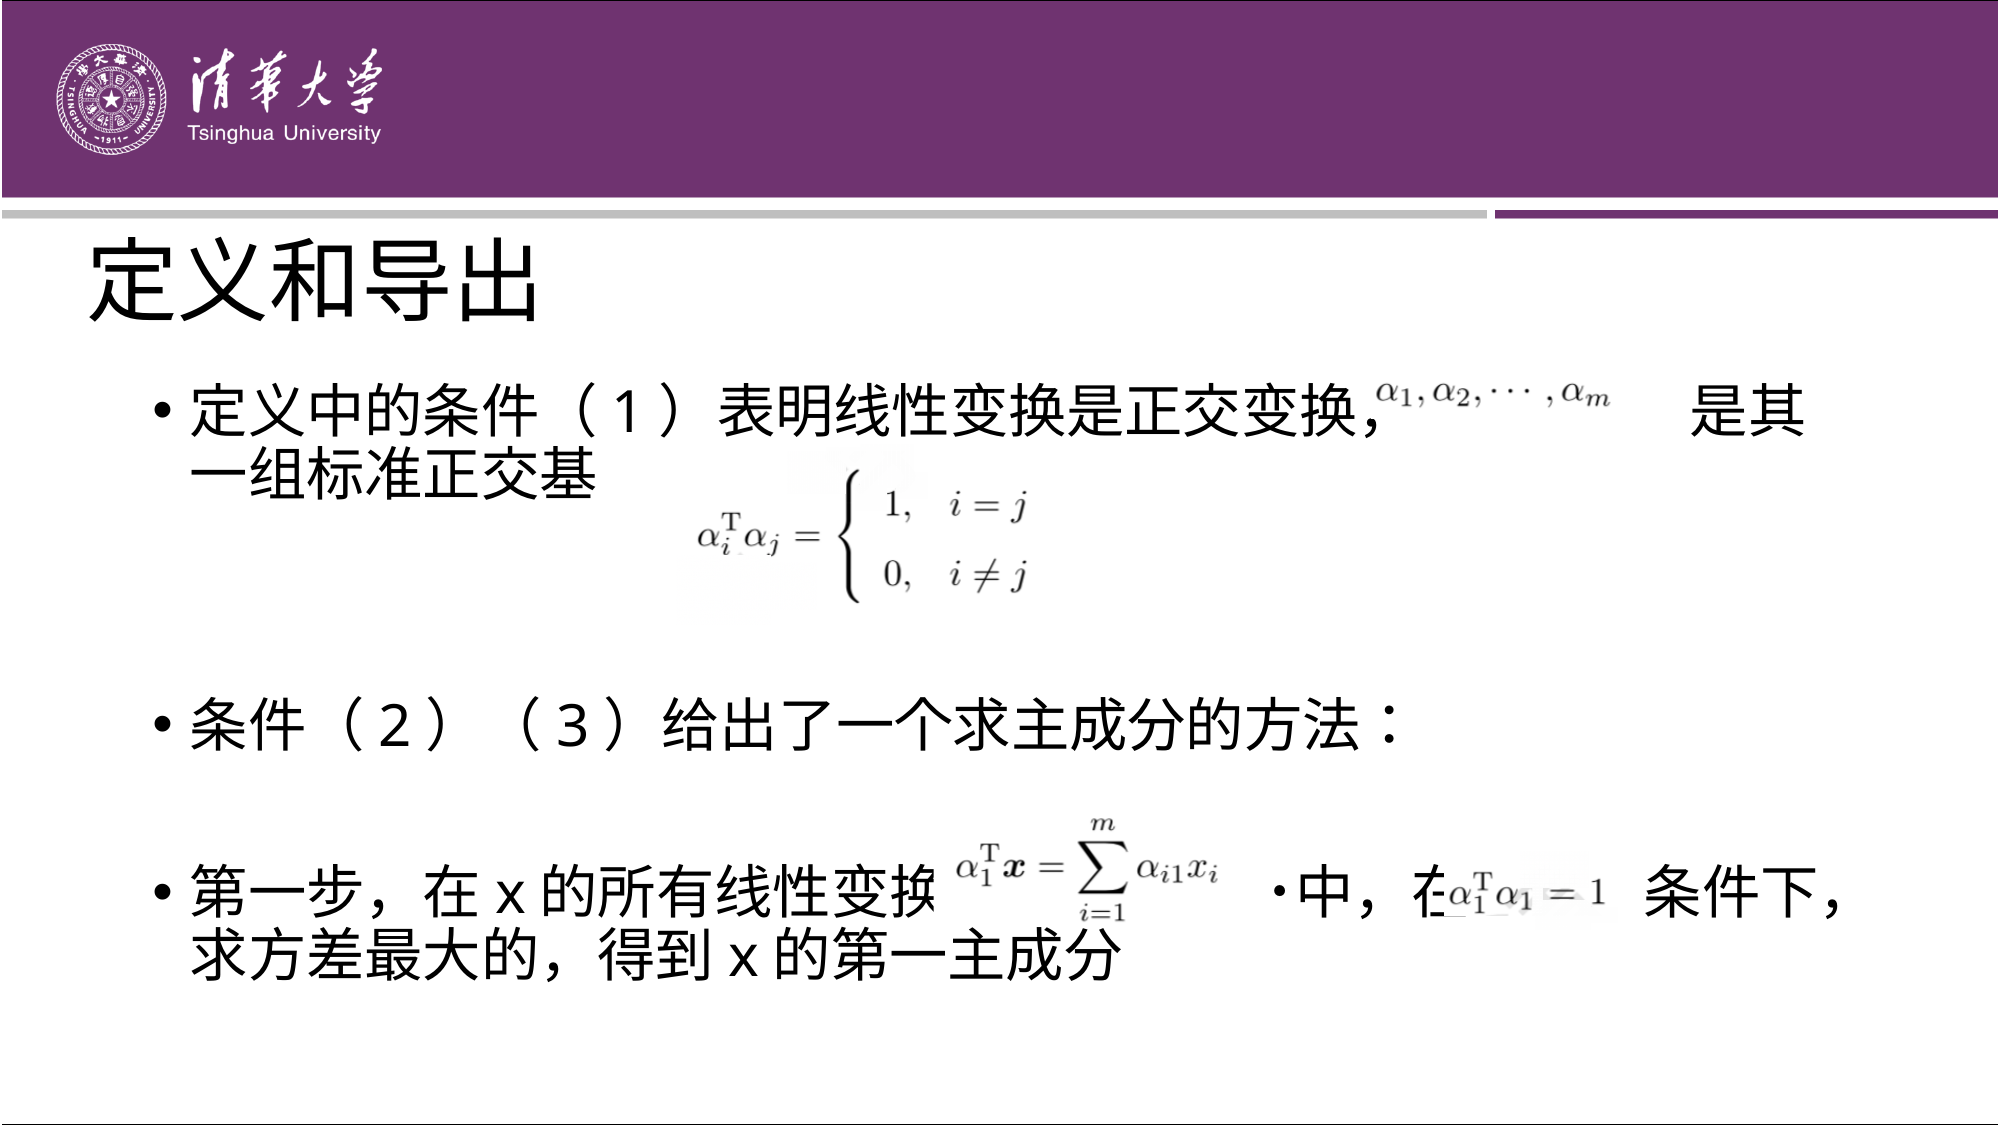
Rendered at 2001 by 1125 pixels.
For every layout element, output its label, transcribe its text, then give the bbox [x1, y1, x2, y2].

title 定义和导出 [71, 176, 1796, 394]
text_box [1443, 851, 1618, 930]
picture [2, 0, 1998, 1125]
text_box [676, 444, 1083, 625]
list 定义中的条件（1）表明线性变换是正交变换， 是其一组标准正交基 条件（2）（3）给出了一个求主成分的方法： 第一步，在x的所有线性变换 ˙中，在 条件下，求方差最大的，得到x的第一主成分 [137, 374, 1863, 1089]
